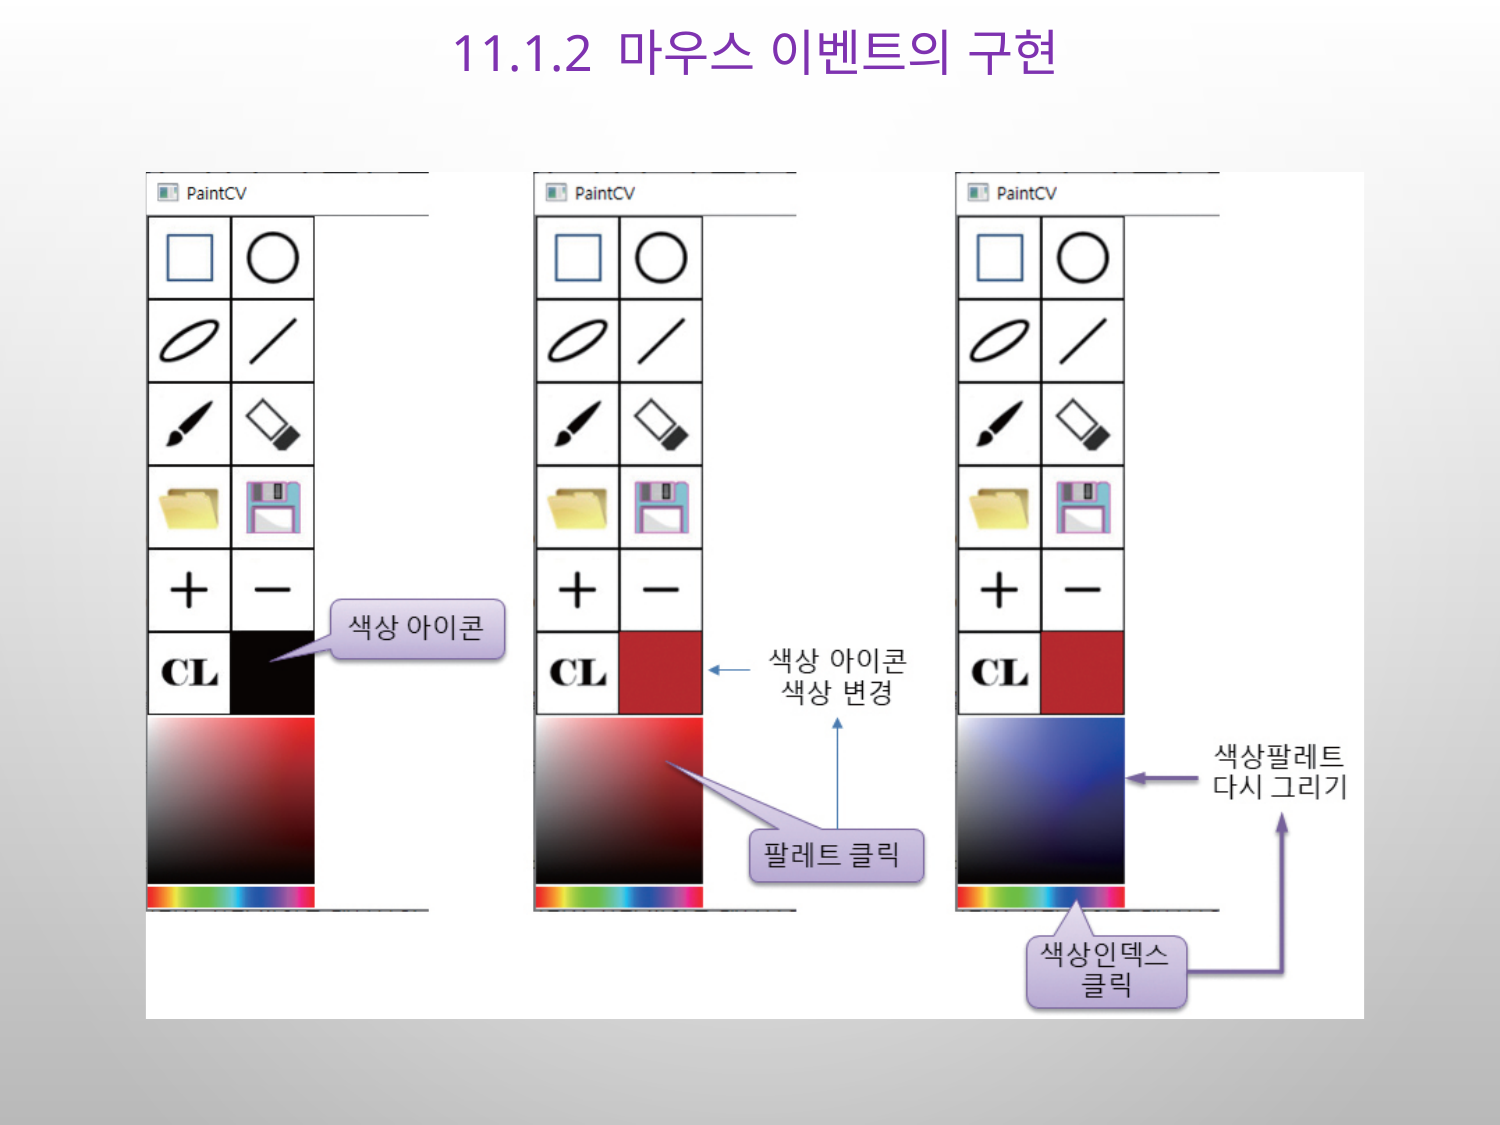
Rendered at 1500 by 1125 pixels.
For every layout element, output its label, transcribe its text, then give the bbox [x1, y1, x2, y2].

title 11.1.2 마우스 이벤트의 구현 [53, 4, 1459, 107]
picture [0, 0, 1500, 1125]
